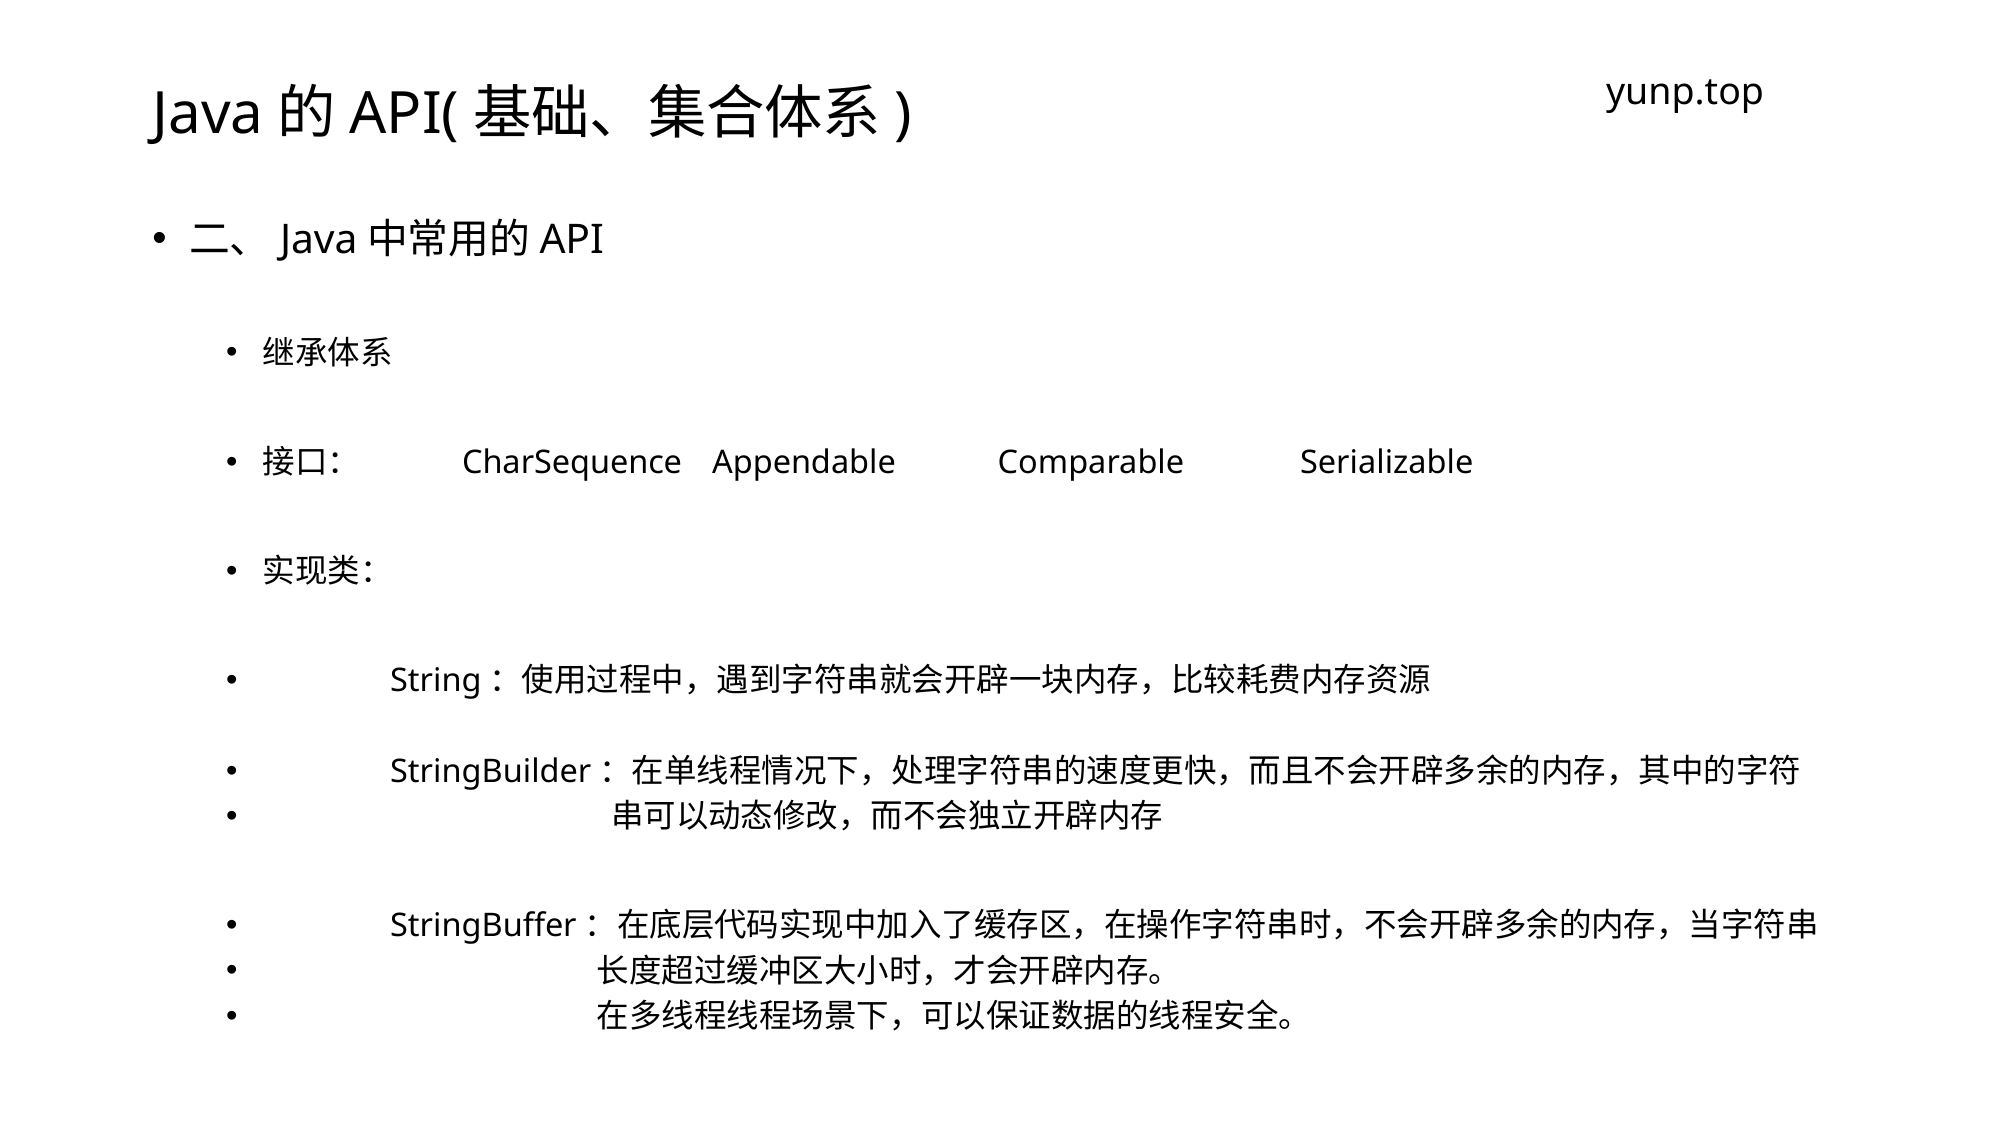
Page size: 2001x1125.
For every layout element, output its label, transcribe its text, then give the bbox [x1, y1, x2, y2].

title Java的API(基础、集合体系) [137, 59, 1592, 171]
text_box yunp.top [1591, 59, 1844, 120]
list 二、Java中常用的API 继承体系 接口： CharSequence Appendable Comparable Serializable 实现类： String：使用过程中，遇到字符串就会开辟一块内存，比较耗费内存资源 StringBuilder：在单线程情况下，处理字符串的速度更快，而且不会开辟多余的内存，其中的字符 串可以动态修改，而不会独立开辟内存 StringBuffer：在底层代码实现中加入了缓存区，在操作字符串时，不会开辟多余的内存，当字符串 长度超过缓冲区大小时，才会开辟内存。 在多线程线程场景下，可以保证数据的线程安全。 [137, 210, 1863, 1066]
